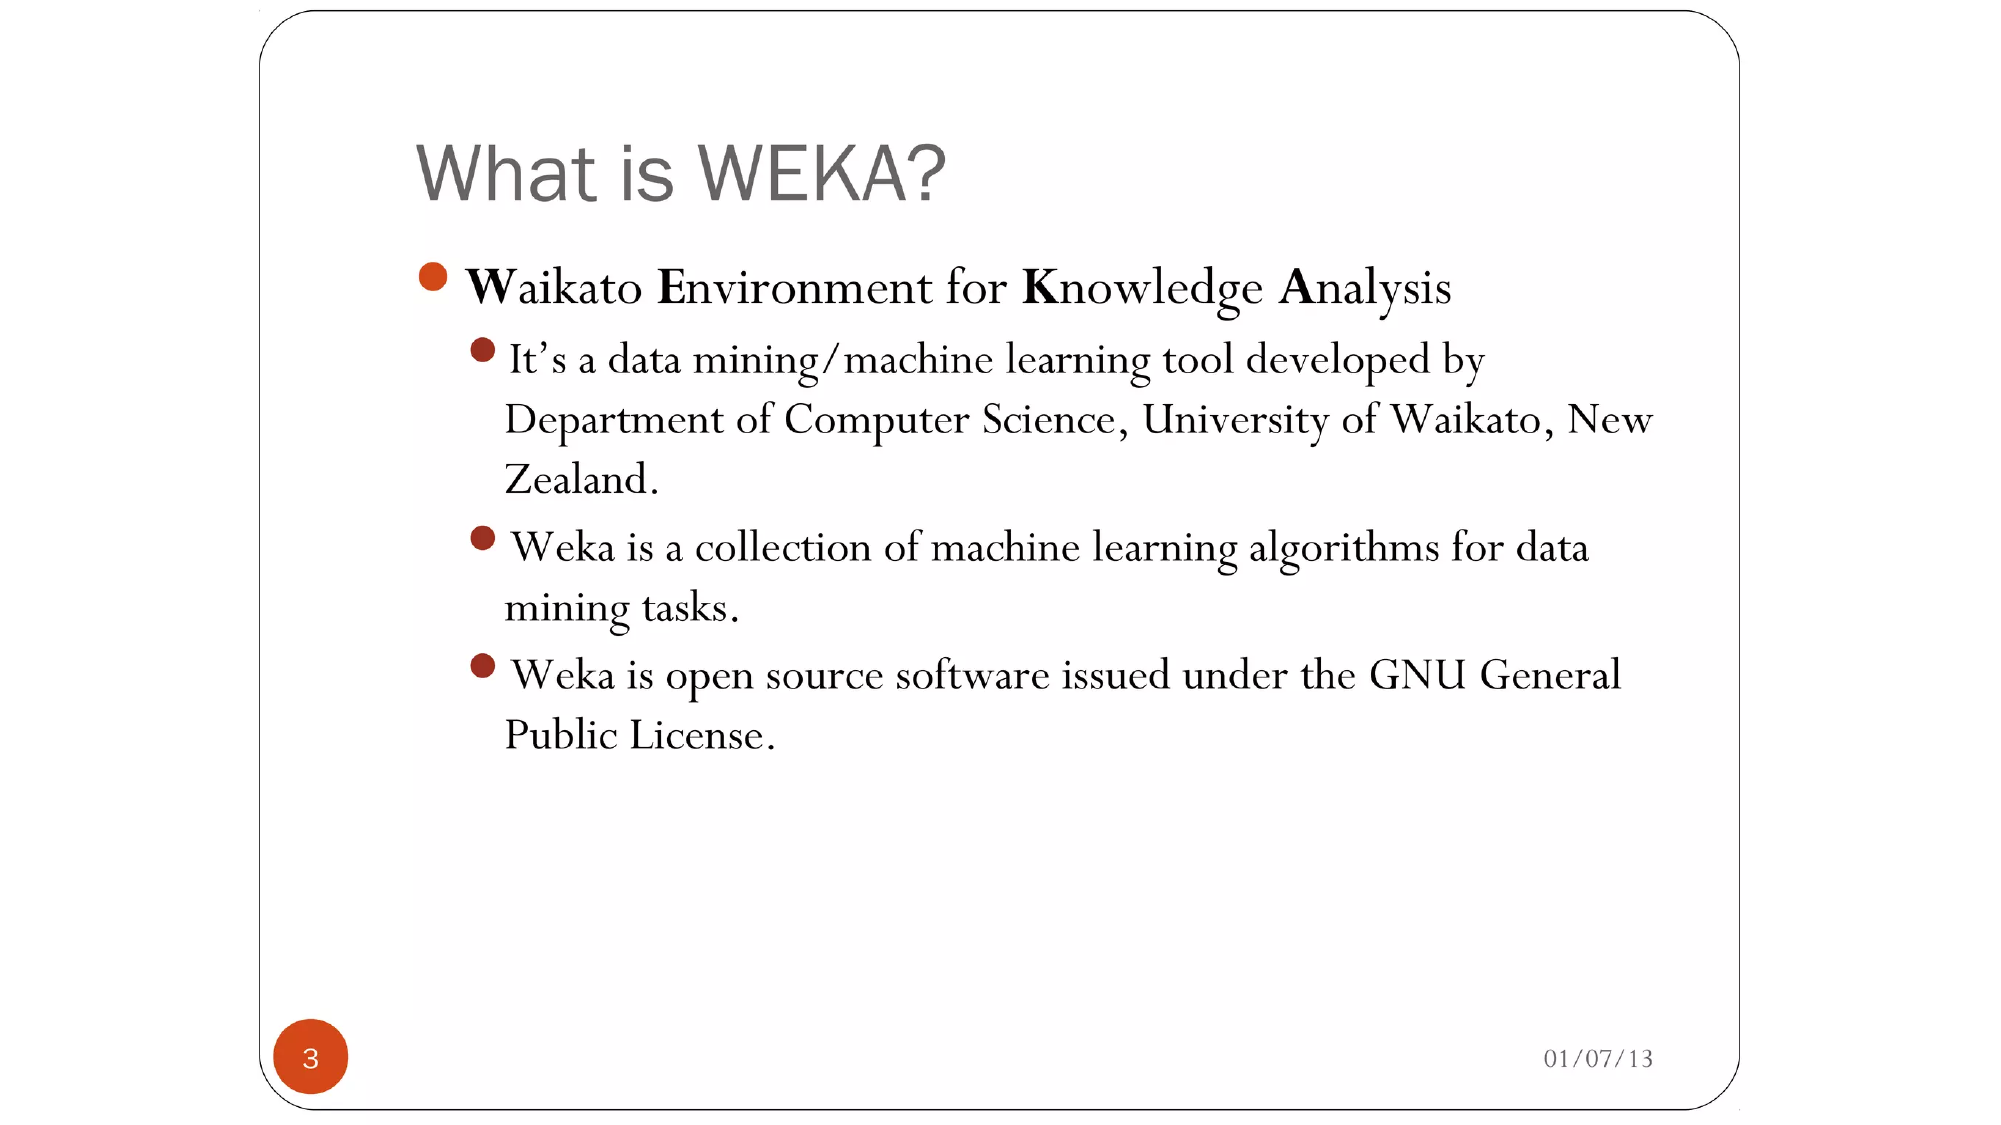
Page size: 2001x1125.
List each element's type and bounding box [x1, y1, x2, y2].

picture [249, 0, 1750, 1125]
